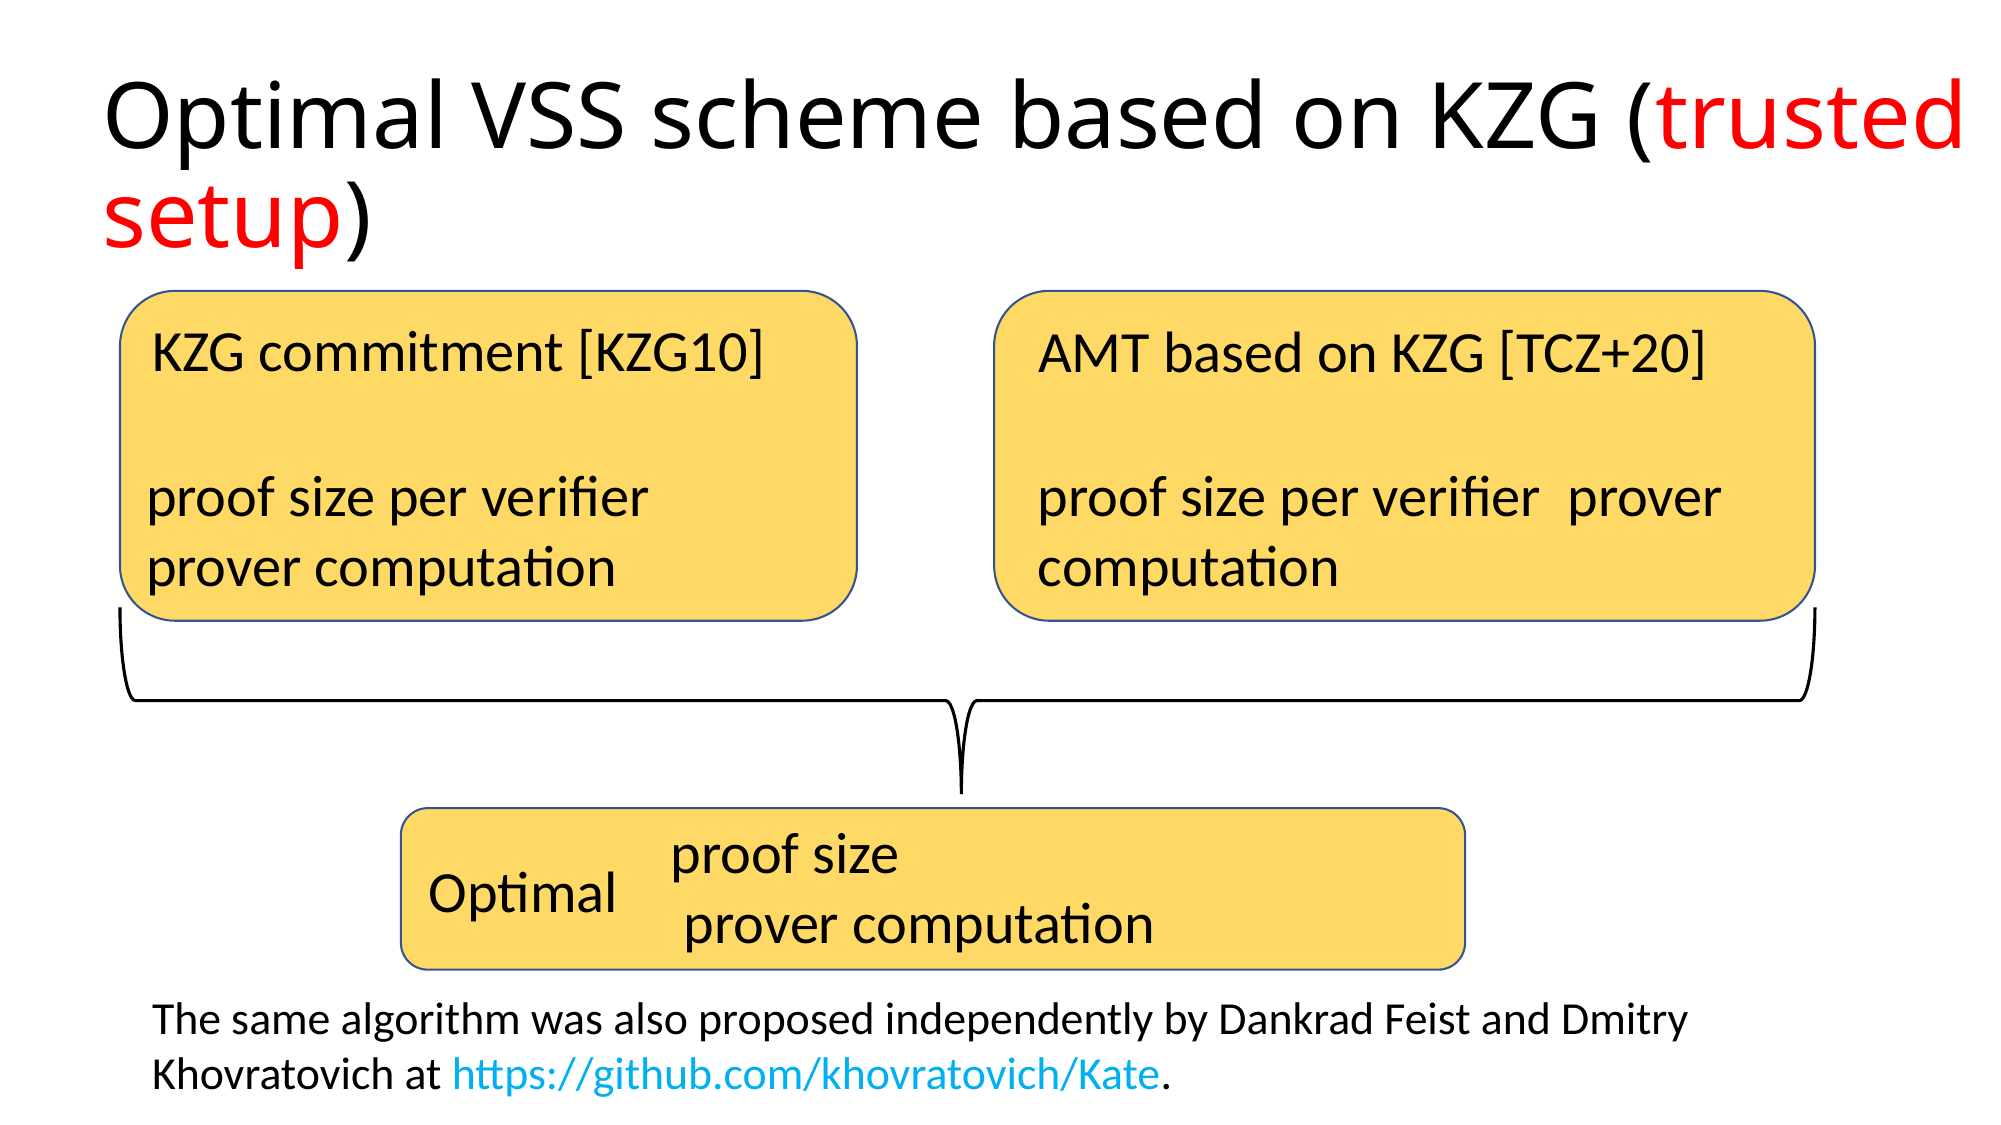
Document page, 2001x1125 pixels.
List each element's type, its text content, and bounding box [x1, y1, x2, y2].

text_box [948, 290, 1880, 621]
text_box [400, 808, 1466, 982]
text_box The same algorithm was also proposed independently by Dankrad Feist and Dmitry Khovratovich at https://github.com/khovratovich/Kate. [137, 981, 1732, 1106]
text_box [56, 290, 942, 621]
text_box [119, 607, 1816, 794]
title Optimal VSS scheme based on KZG (trusted setup) [87, 59, 2000, 278]
